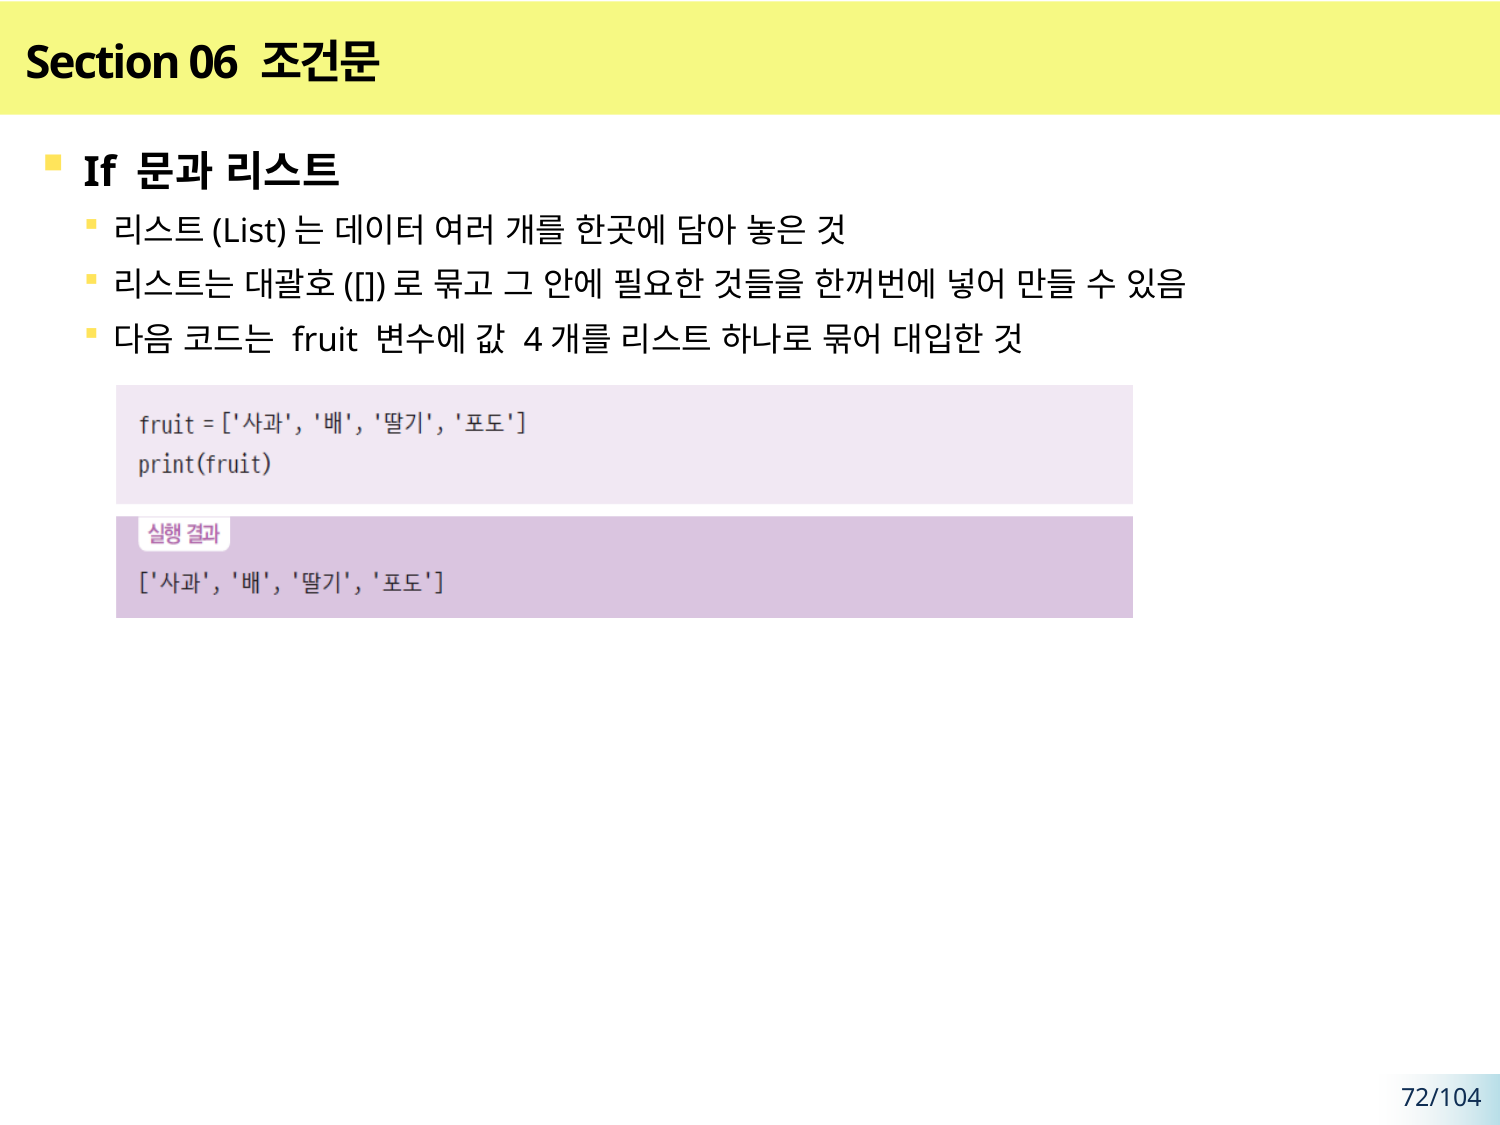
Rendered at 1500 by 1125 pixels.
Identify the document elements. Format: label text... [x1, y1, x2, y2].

list If 문과 리스트 리스트(List)는 데이터 여러 개를 한곳에 담아 놓은 것 리스트는 대괄호([])로 묶고 그 안에 필요한 것들을 한꺼번에 넣어 만들 수 있음 다음 코드는 fruit 변수에 값 4개를 리스트 하나로 묶어 대입한 것 [10, 126, 1481, 1057]
picture [114, 385, 1133, 619]
title Section 06 조건문 [10, 21, 1288, 99]
